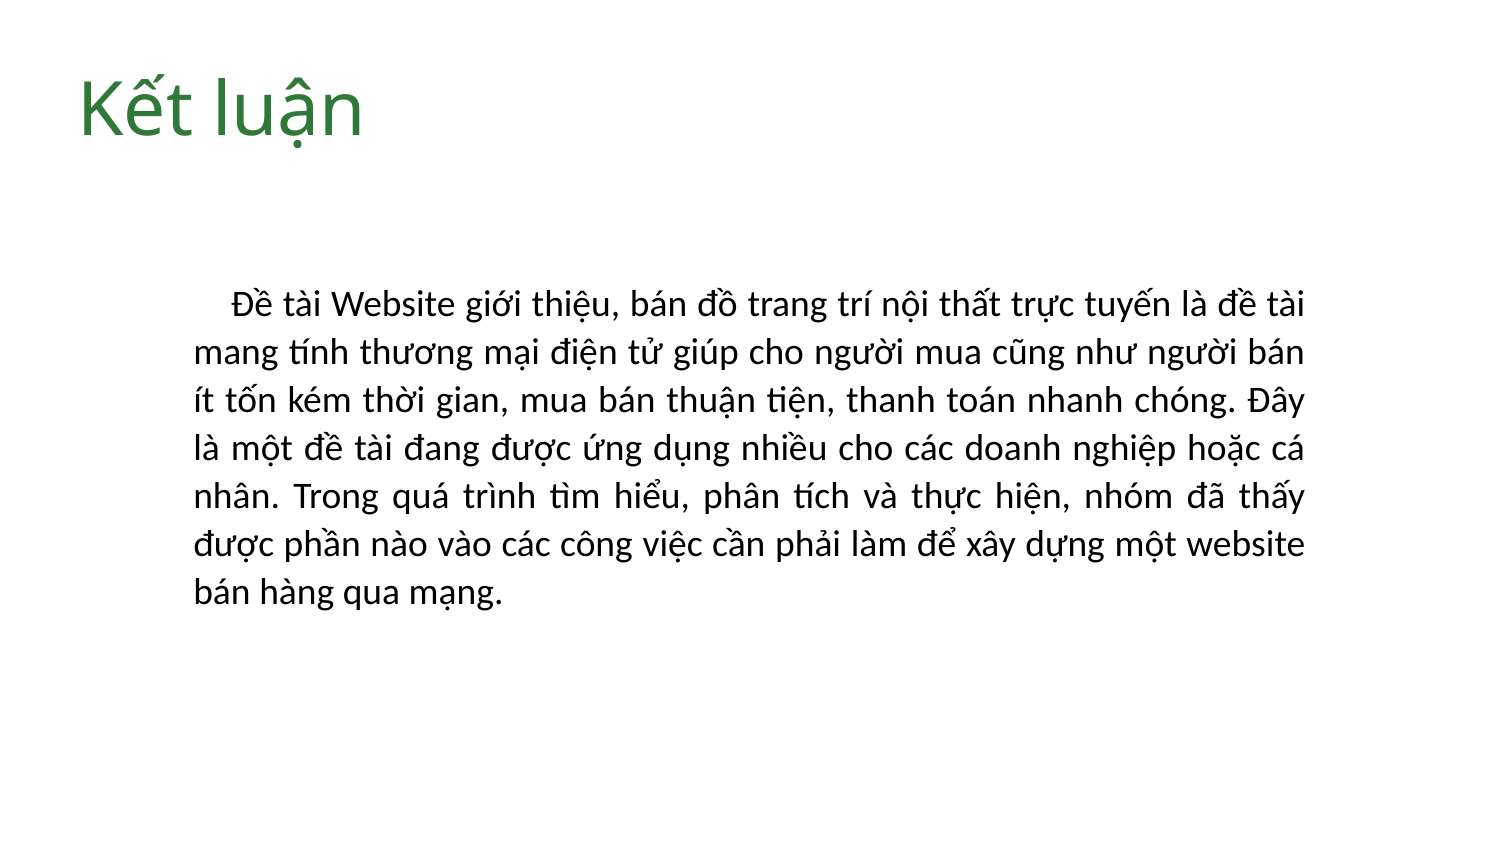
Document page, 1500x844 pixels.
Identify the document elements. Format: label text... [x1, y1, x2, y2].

text_box Đề tài Website giới thiệu, bán đồ trang trí nội thất trực tuyến là đề tài mang tính thương mại điện tử giúp cho người mua cũng như người bán ít tốn kém thời gian, mua bán thuận tiện, thanh toán nhanh chóng. Đây là một đề tài đang được ứng dụng nhiều cho các doanh nghiệp hoặc cá nhân. Trong quá trình tìm hiểu, phân tích và thực hiện, nhóm đã thấy được phần nào vào các công việc cần phải làm để xây dựng một website bán hàng qua mạng. [178, 268, 1322, 672]
title Kết luận [62, 36, 1025, 175]
